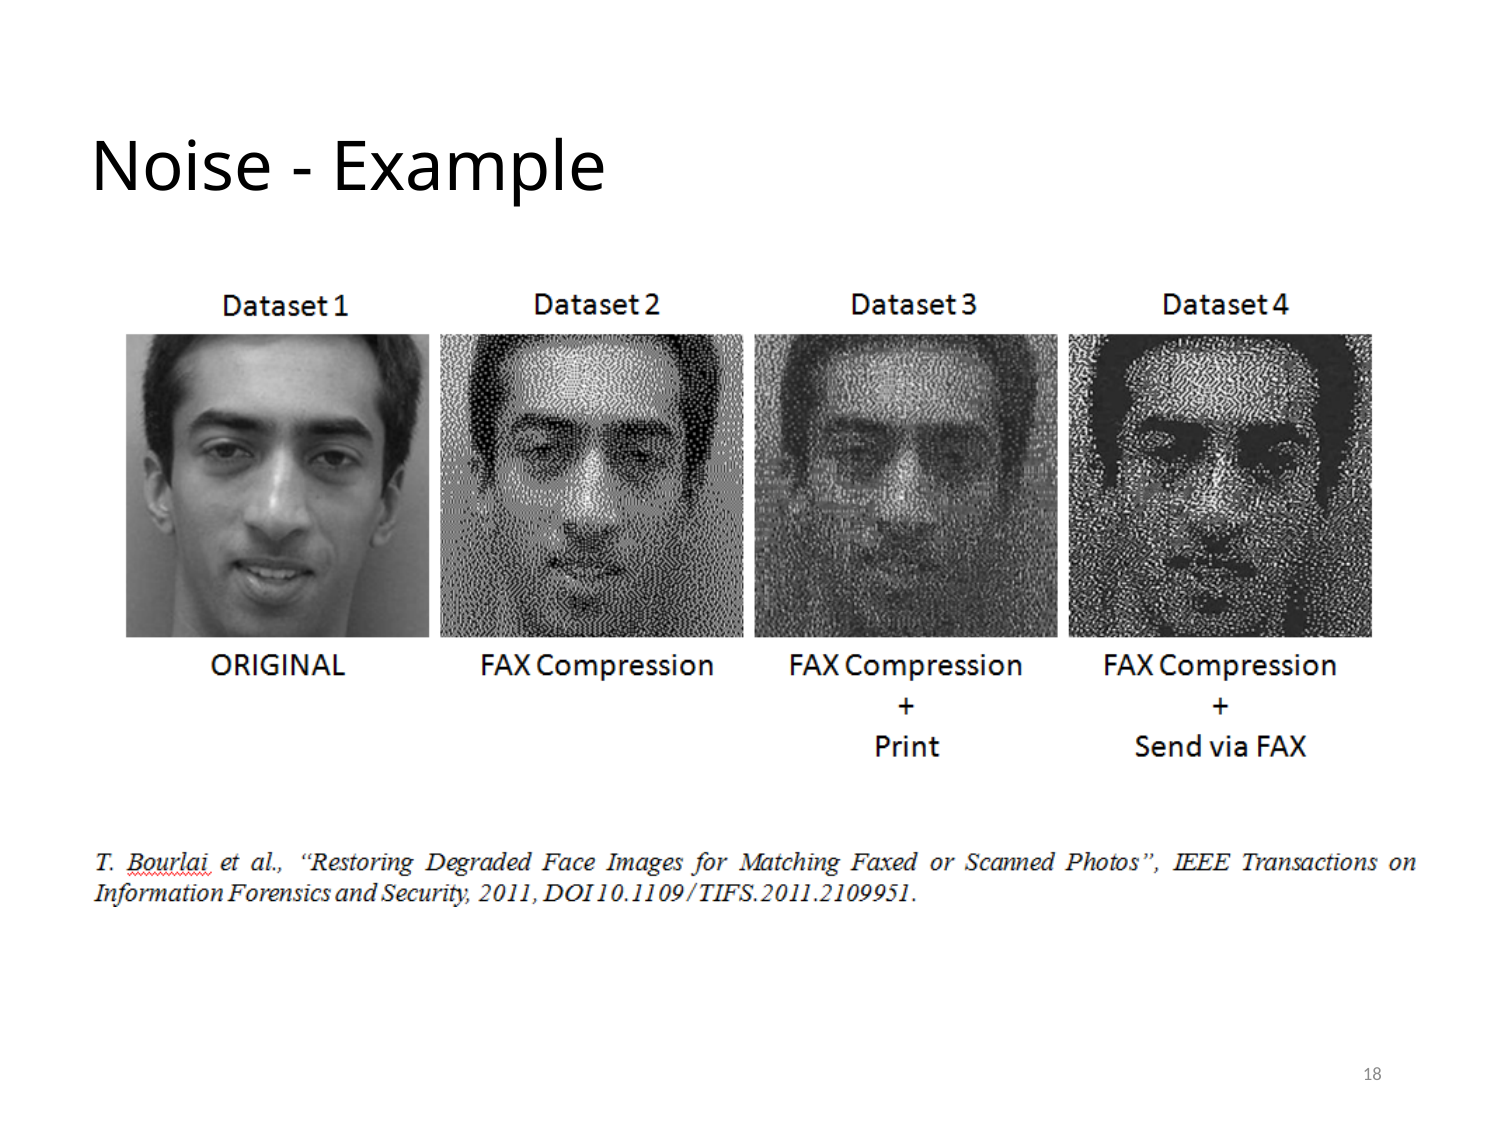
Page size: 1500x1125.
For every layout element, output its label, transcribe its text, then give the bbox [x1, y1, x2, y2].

picture [87, 274, 1417, 907]
slide_number 18 [1059, 1042, 1397, 1103]
title Noise - Example [75, 75, 1425, 263]
